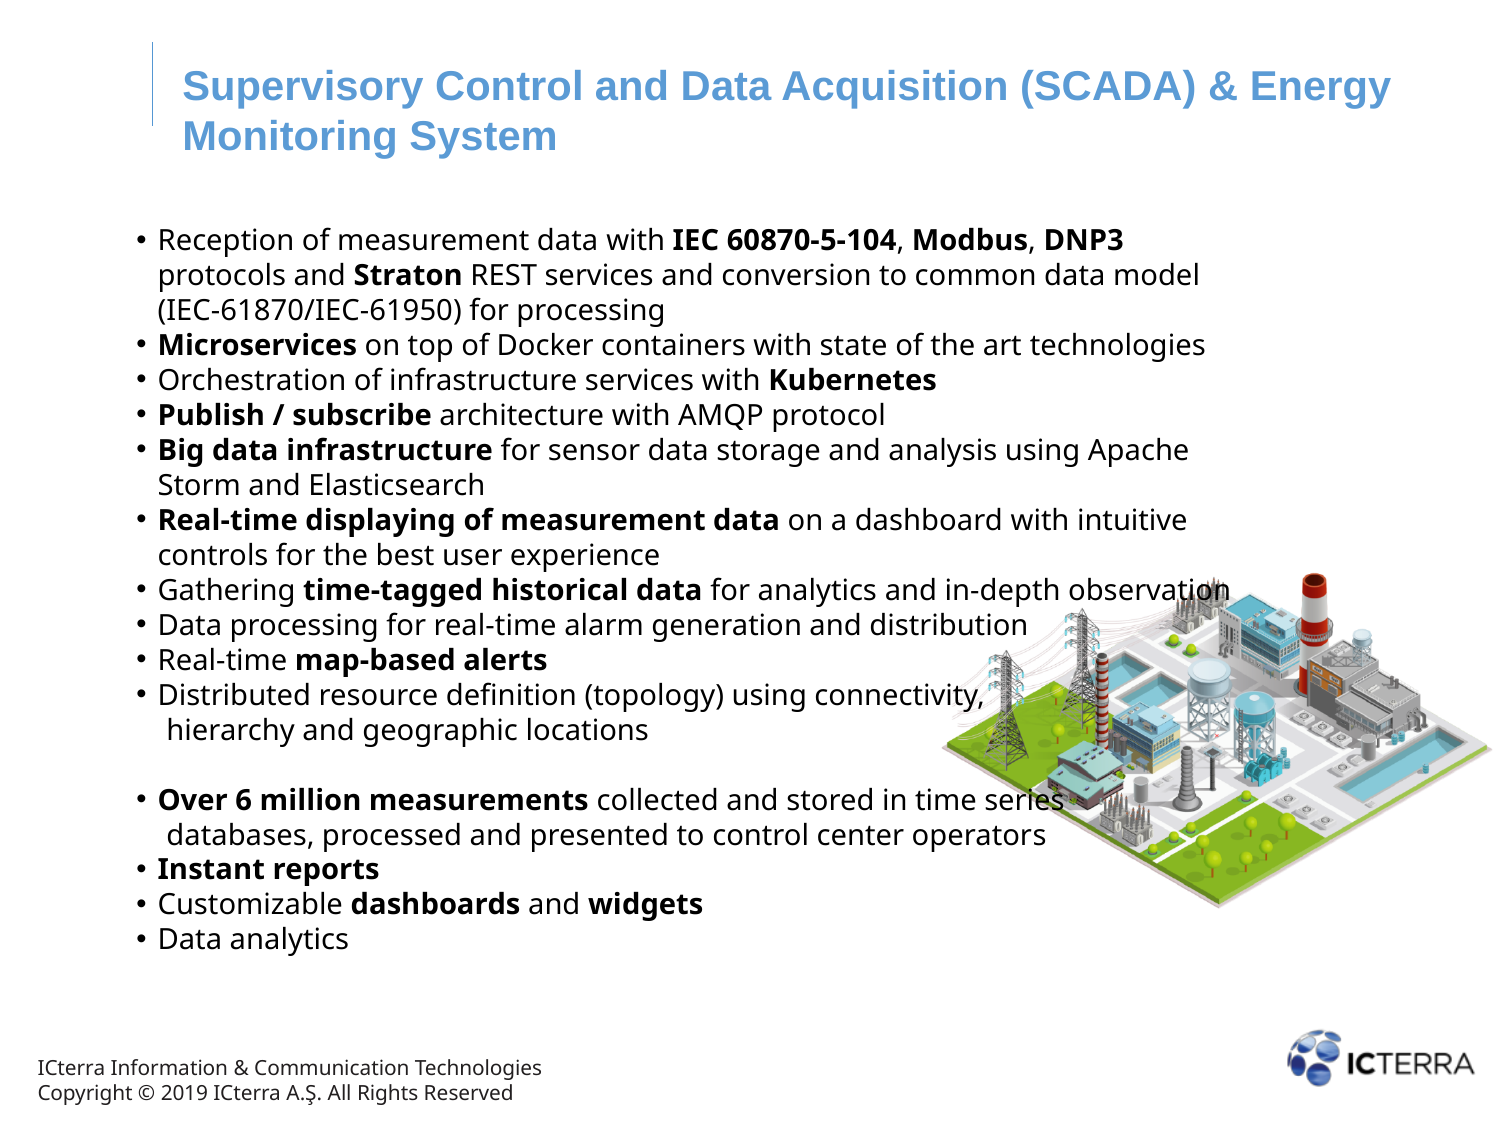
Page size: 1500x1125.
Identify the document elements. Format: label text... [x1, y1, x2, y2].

picture [934, 562, 1500, 912]
text_box Reception of measurement data with IEC 60870-5-104, Modbus, DNP3 protocols and Straton REST services and conversion to common data model (IEC-61870/IEC-61950) for processing Microservices on top of Docker containers with state of the art technologies Orchestration of infrastructure services with Kubernetes Publish / subscribe architecture with AMQP protocol Big data infrastructure for sensor data storage and analysis using Apache Storm and Elasticsearch Real-time displaying of measurement data on a dashboard with intuitive controls for the best user experience Gathering time-tagged historical data for analytics and in-depth observation Data processing for real-time alarm generation and distribution Real-time map-based alerts Distributed resource definition (topology) using connectivity, hierarchy and geographic locations Over 6 million measurements collected and stored in time series databases, processed and presented to control center operators Instant reports Customizable dashboards and widgets Data analytics [121, 214, 1247, 1083]
text_box Supervisory Control and Data Acquisition (SCADA) & Energy Monitoring System [174, 51, 1445, 167]
picture [1265, 979, 1500, 1125]
